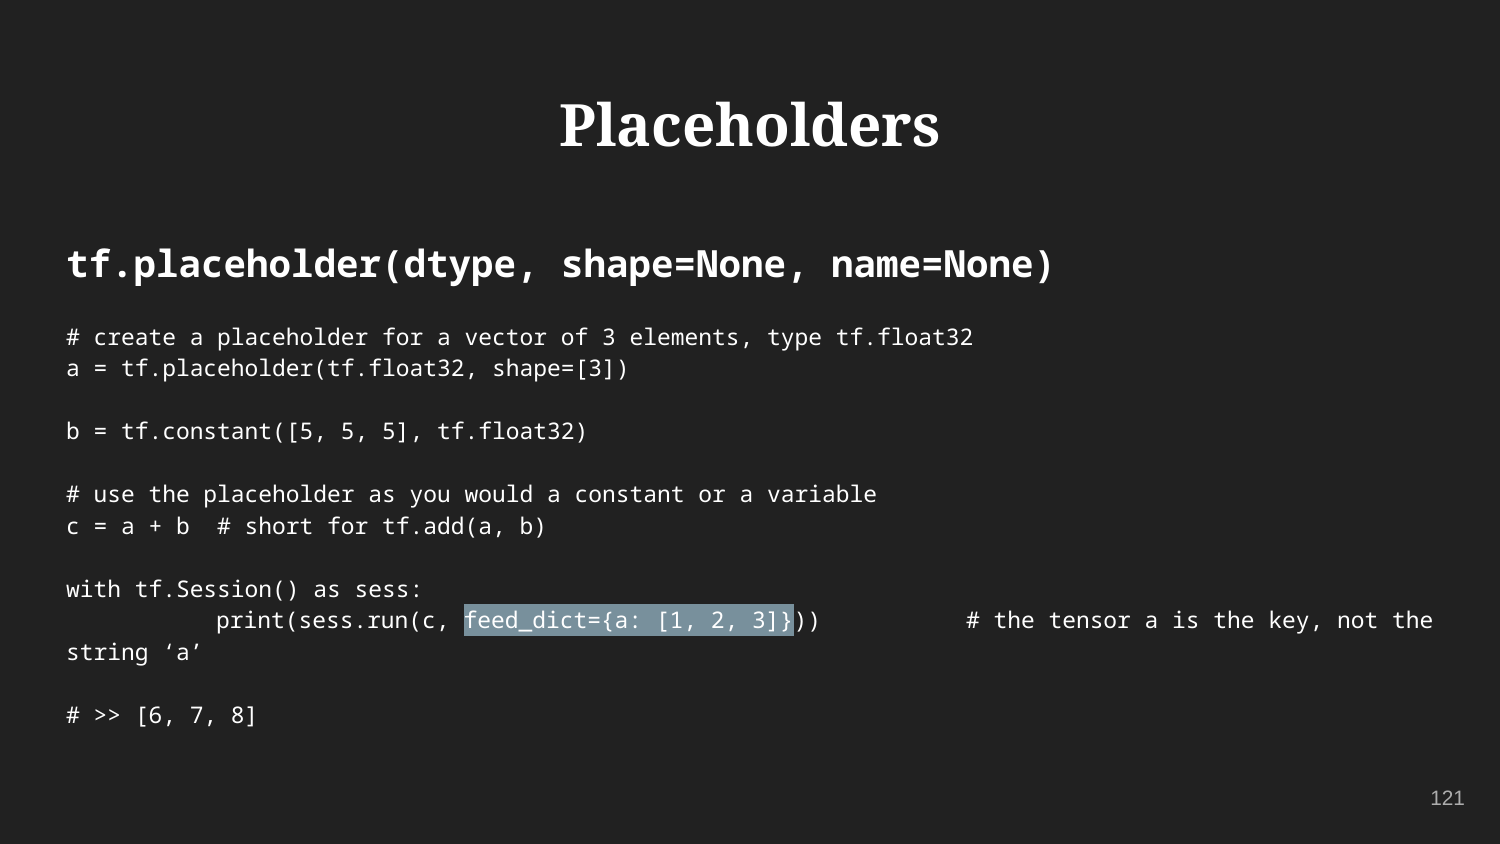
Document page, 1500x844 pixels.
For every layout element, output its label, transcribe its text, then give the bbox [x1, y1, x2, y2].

title Placeholders [51, 72, 1449, 167]
slide_number 121 [1389, 764, 1480, 830]
list tf.placeholder(dtype, shape=None, name=None) # create a placeholder for a vector of 3 elements, type tf.float32 a = tf.placeholder(tf.float32, shape=[3]) b = tf.constant([5, 5, 5], tf.float32) # use the placeholder as you would a constant or a variable c = a + b # short for tf.add(a, b) with tf.Session() as sess: print(sess.run(c, feed_dict={a: [1, 2, 3]})) # the tensor a is the key, not the string ‘a’ # >> [6, 7, 8] [51, 218, 1449, 794]
